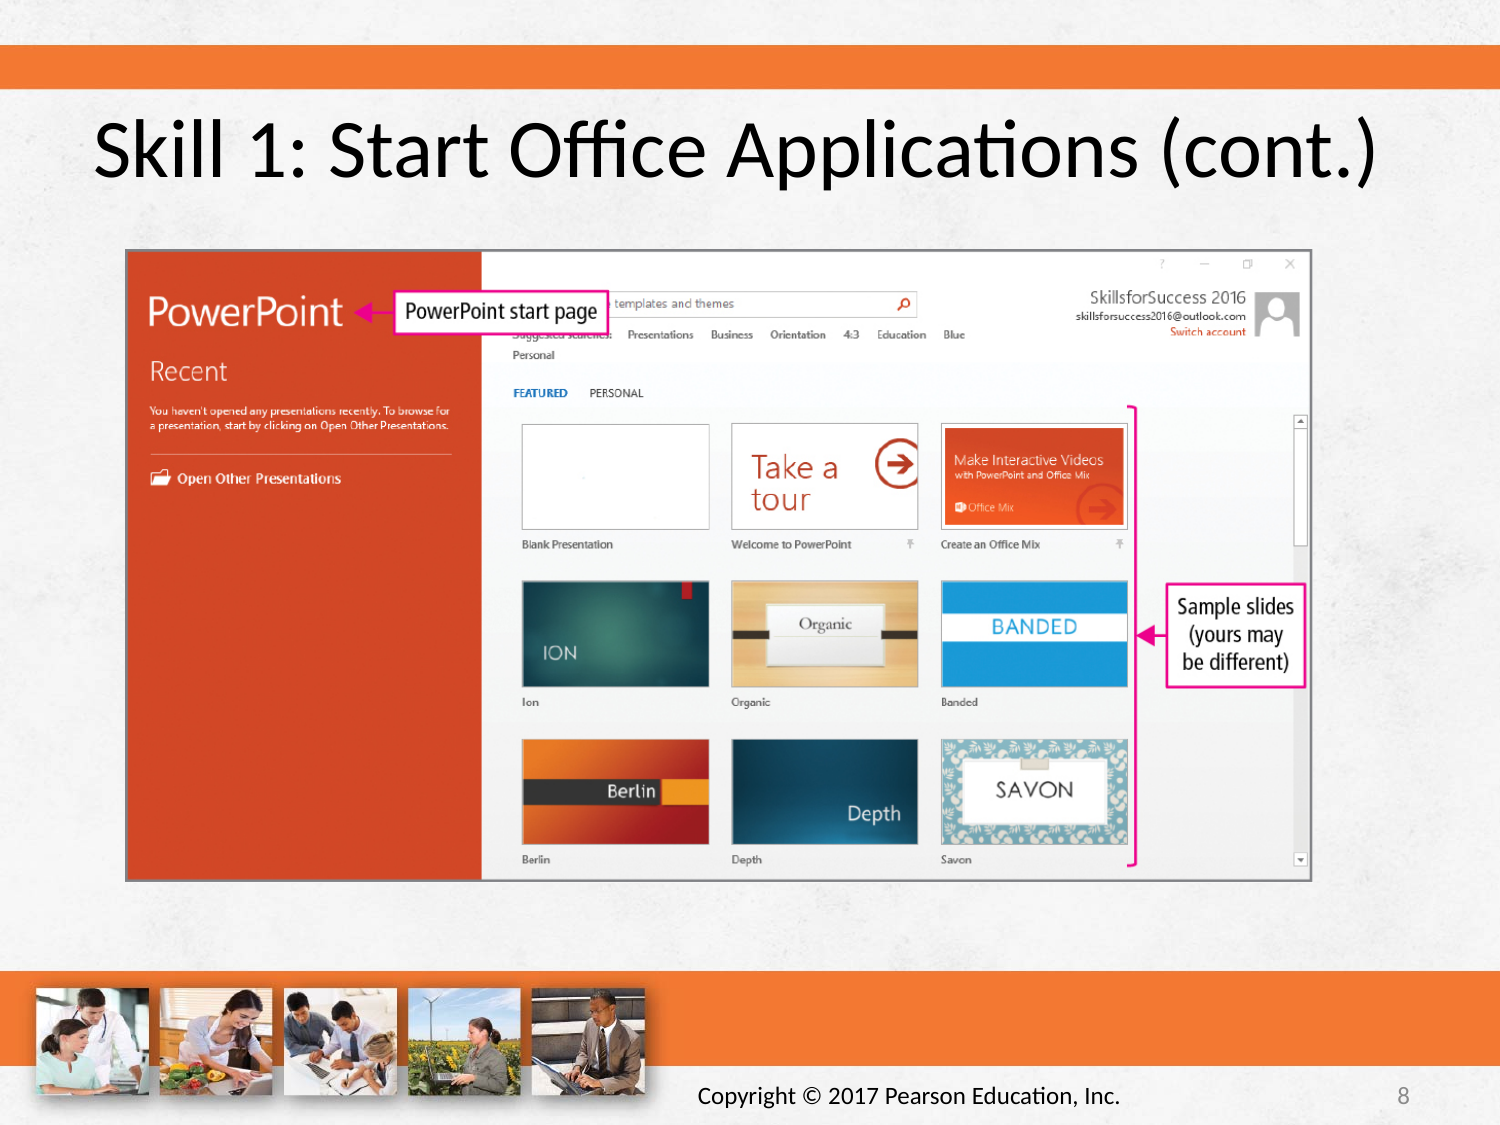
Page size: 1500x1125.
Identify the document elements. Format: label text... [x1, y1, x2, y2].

slide_number 8 [1074, 1065, 1425, 1125]
title Skill 1: Start Office Applications (cont.) [62, 87, 1413, 200]
picture [0, 0, 1500, 1125]
footer Copyright © 2017 Pearson Education, Inc. [650, 1050, 1175, 1110]
